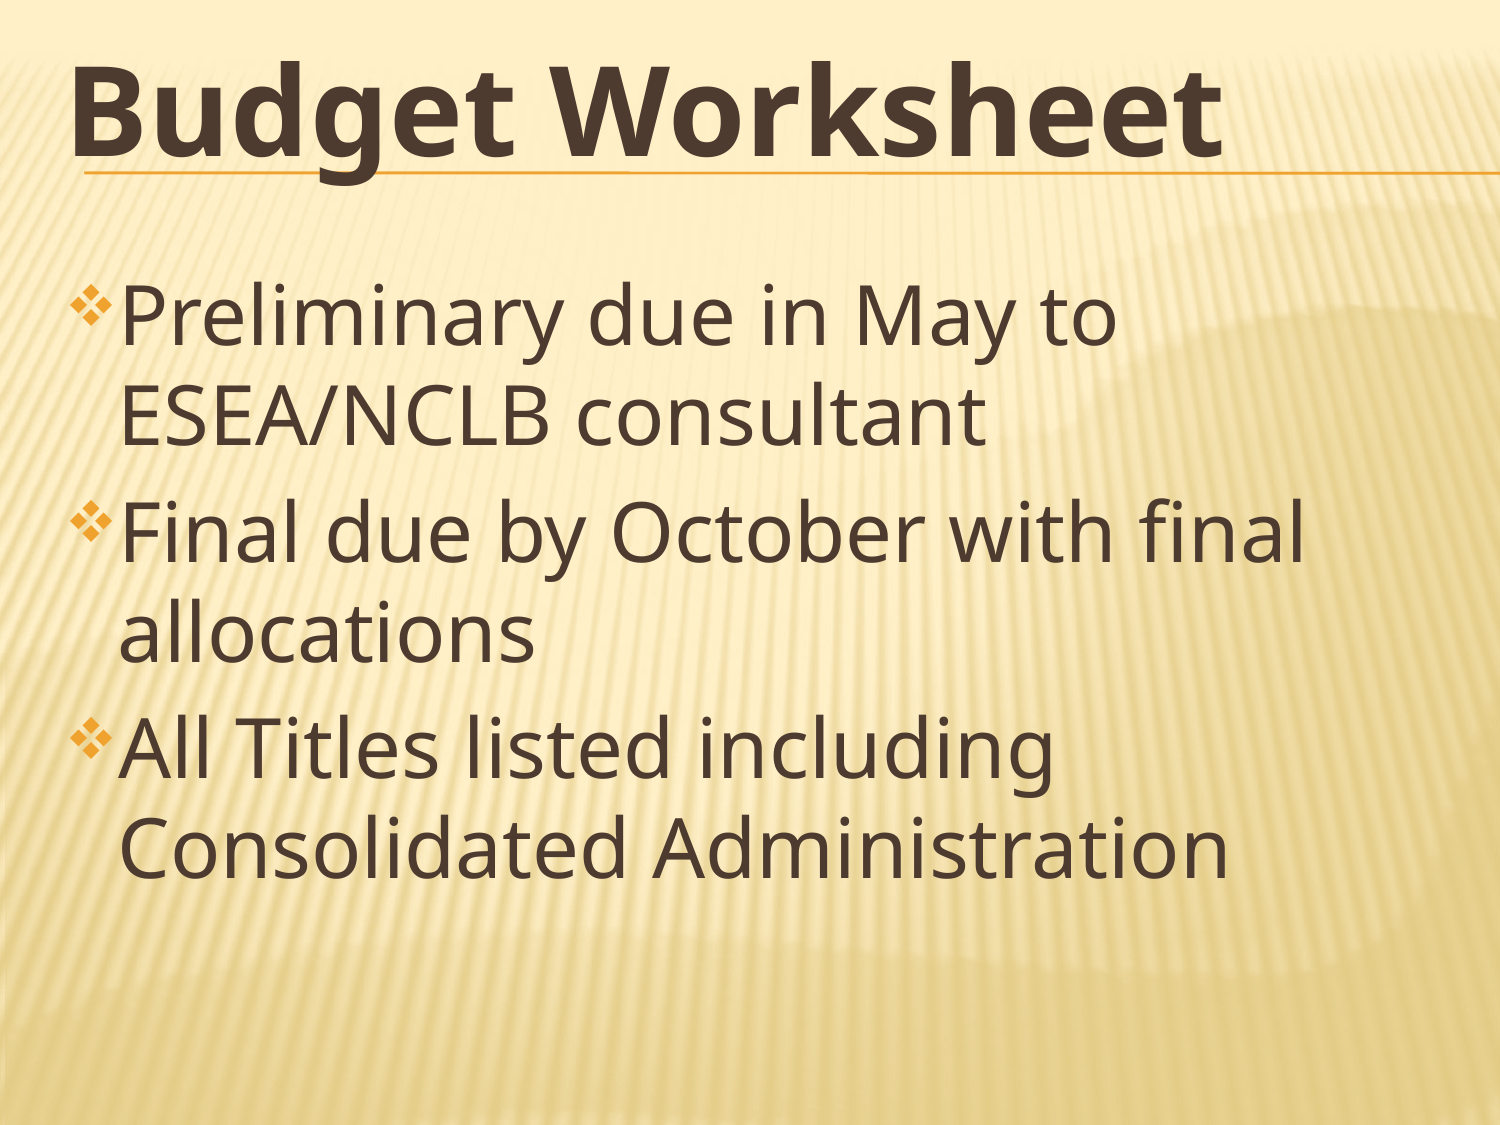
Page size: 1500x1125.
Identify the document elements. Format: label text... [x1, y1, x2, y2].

title Budget Worksheet [50, 37, 1475, 175]
list Preliminary due in May to ESEA/NCLB consultant Final due by October with final allocations All Titles listed including Consolidated Administration [49, 254, 1476, 998]
